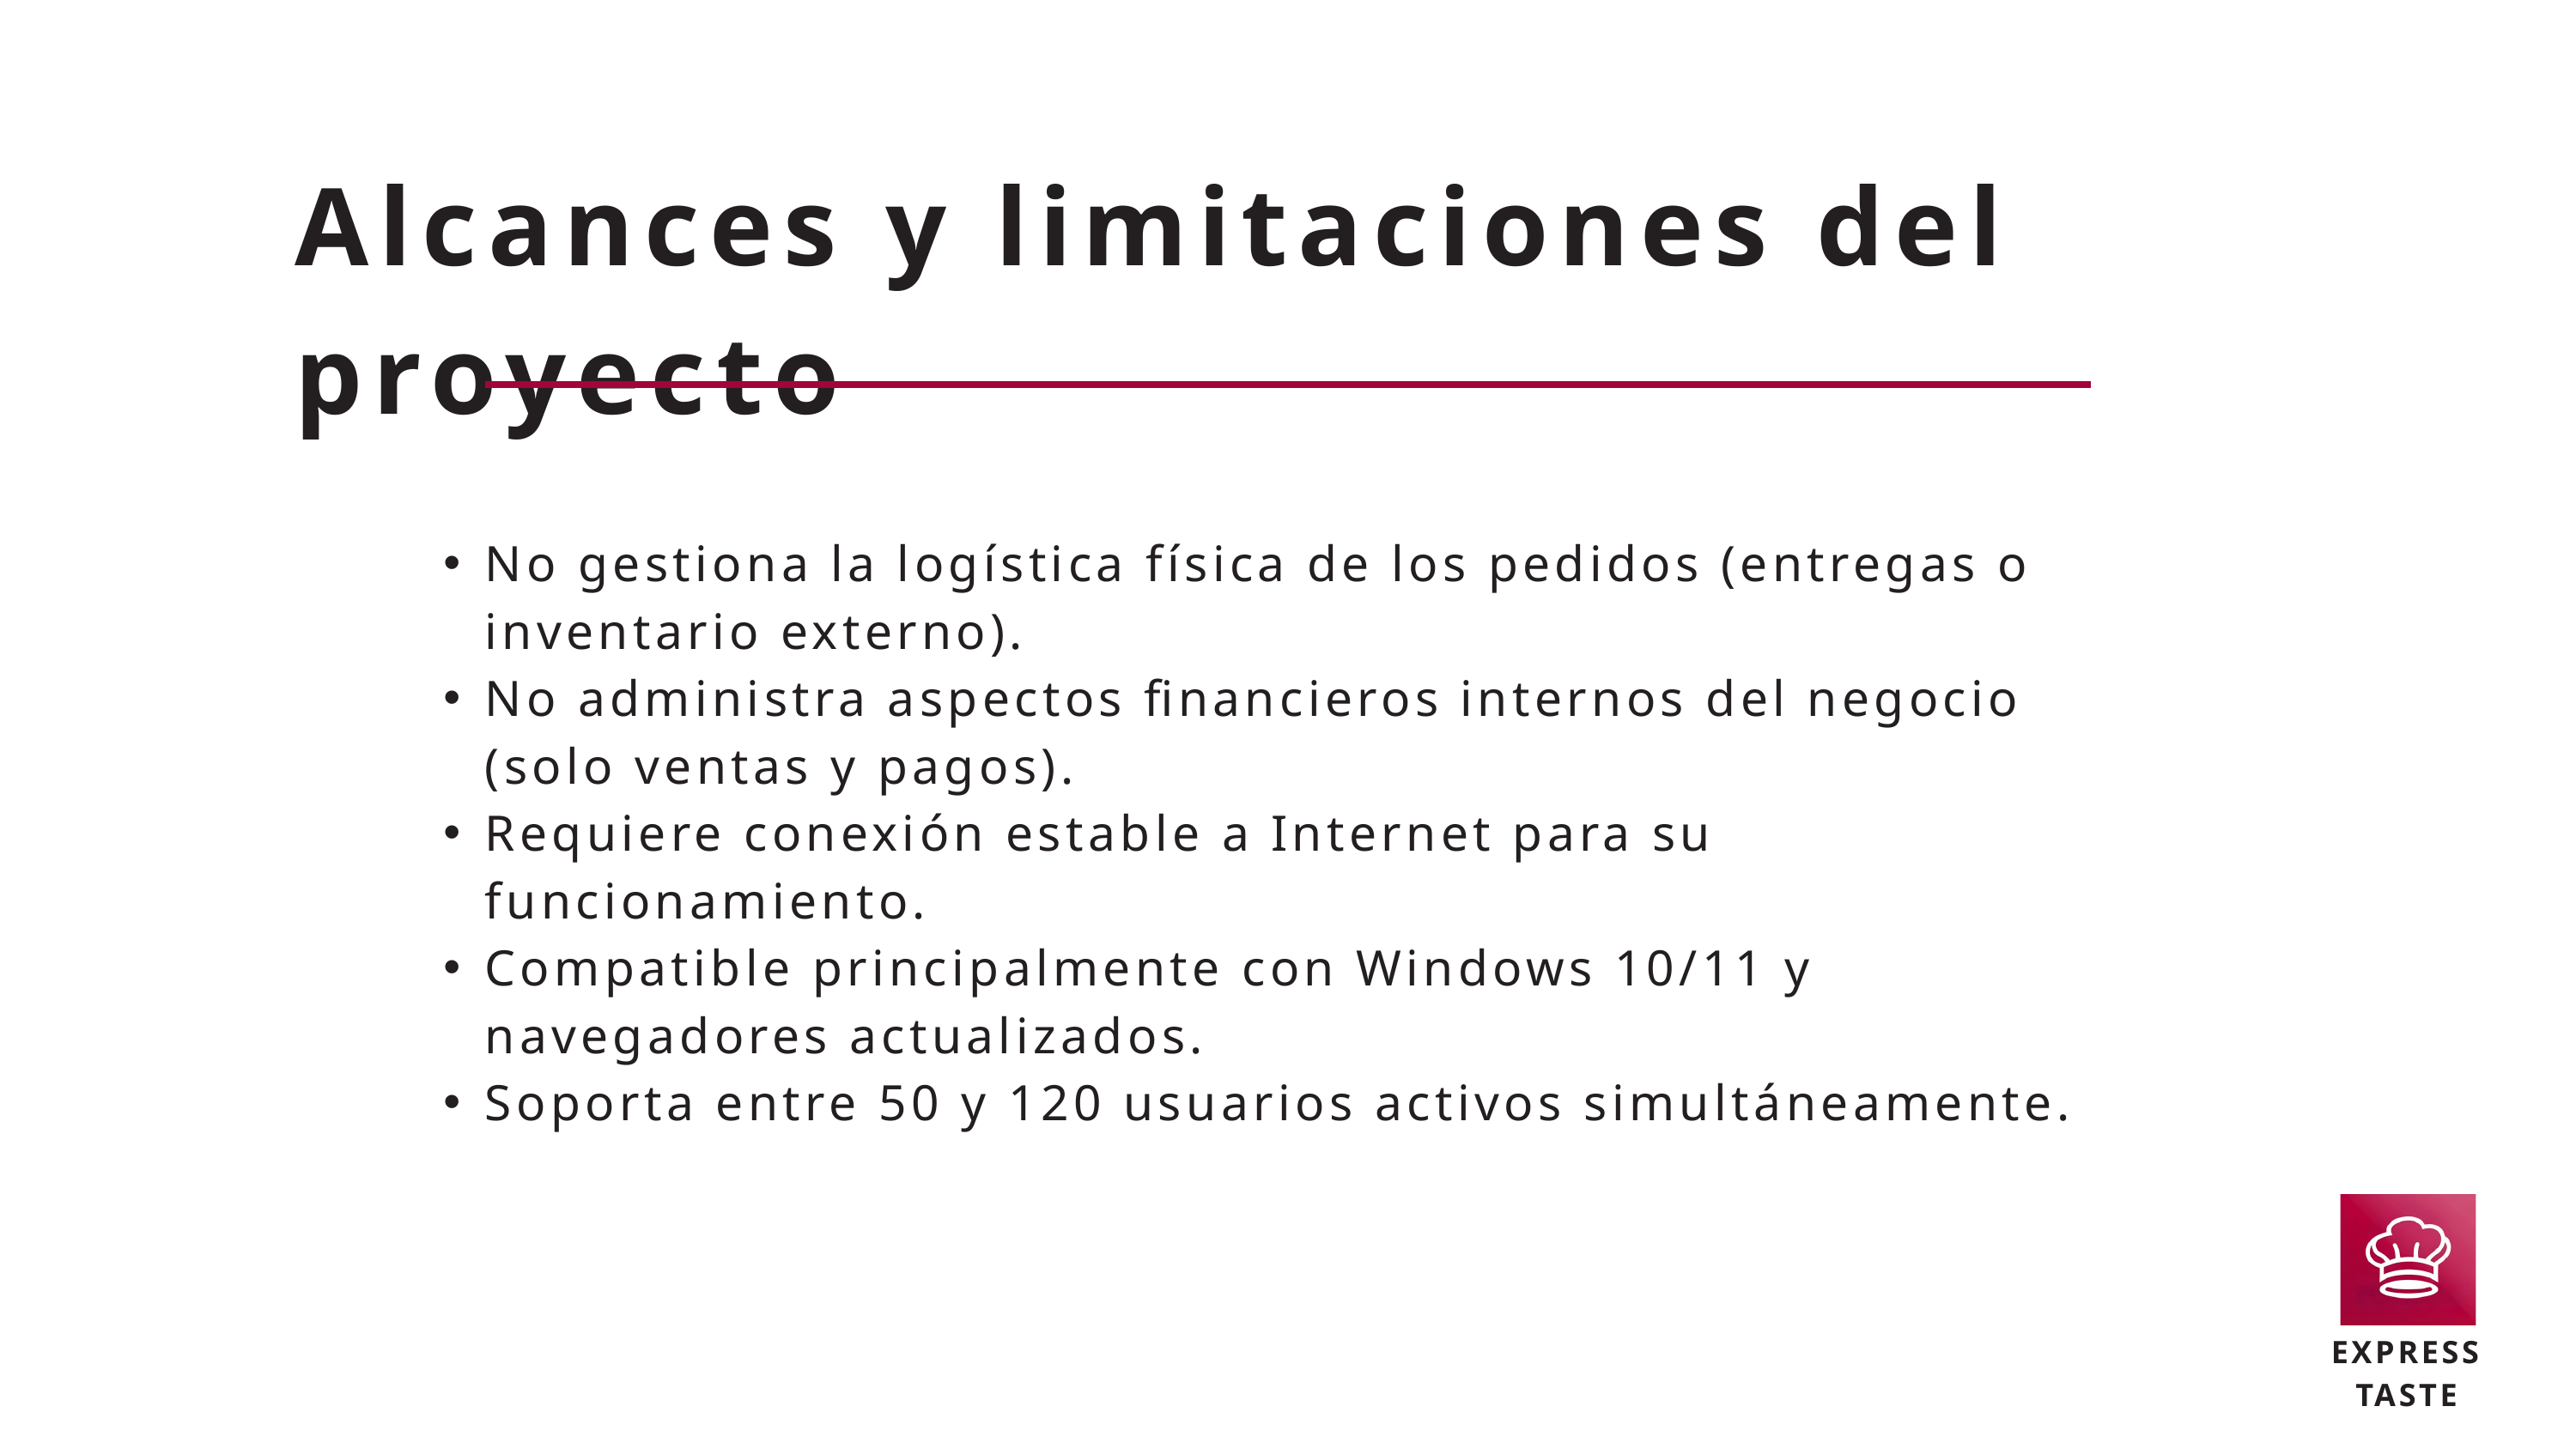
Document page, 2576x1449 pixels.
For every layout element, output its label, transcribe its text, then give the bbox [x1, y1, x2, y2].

text_box Alcances y limitaciones del proyecto [295, 139, 2281, 435]
text_box [2340, 1194, 2476, 1325]
text_box EXPRESS TASTE [2275, 1327, 2538, 1413]
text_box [483, 380, 2093, 388]
text_box No gestiona la logística física de los pedidos (entregas o inventario externo). No administra aspectos financieros internos del negocio (solo ventas y pagos). Requiere conexión estable a Internet para su funcionamiento. Compatible principalmente con Windows 10/11 y navegadores actualizados. Soporta entre 50 y 120 usuarios activos simultáneamente. [402, 524, 2174, 1198]
